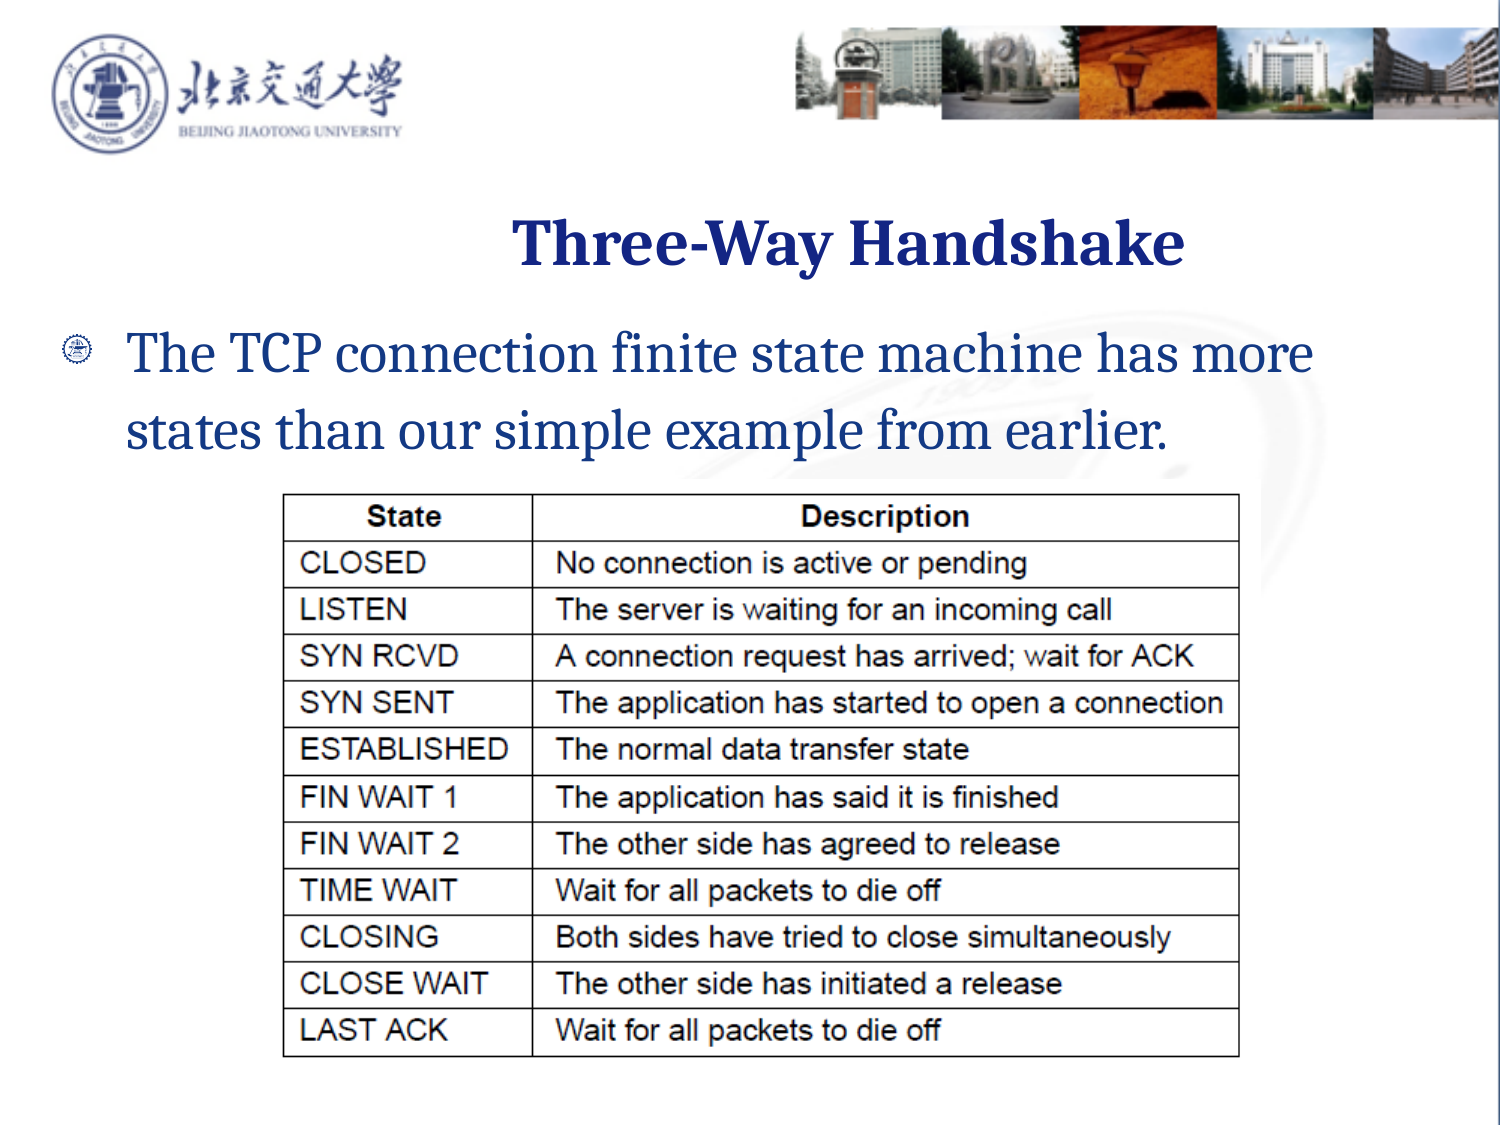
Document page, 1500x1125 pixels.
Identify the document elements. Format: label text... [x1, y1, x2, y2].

text_box The TCP connection finite state machine has more states than our simple example from earlier. [37, 299, 1439, 775]
text_box Three-Way Handshake [412, 191, 1288, 287]
picture [0, 0, 1500, 1125]
